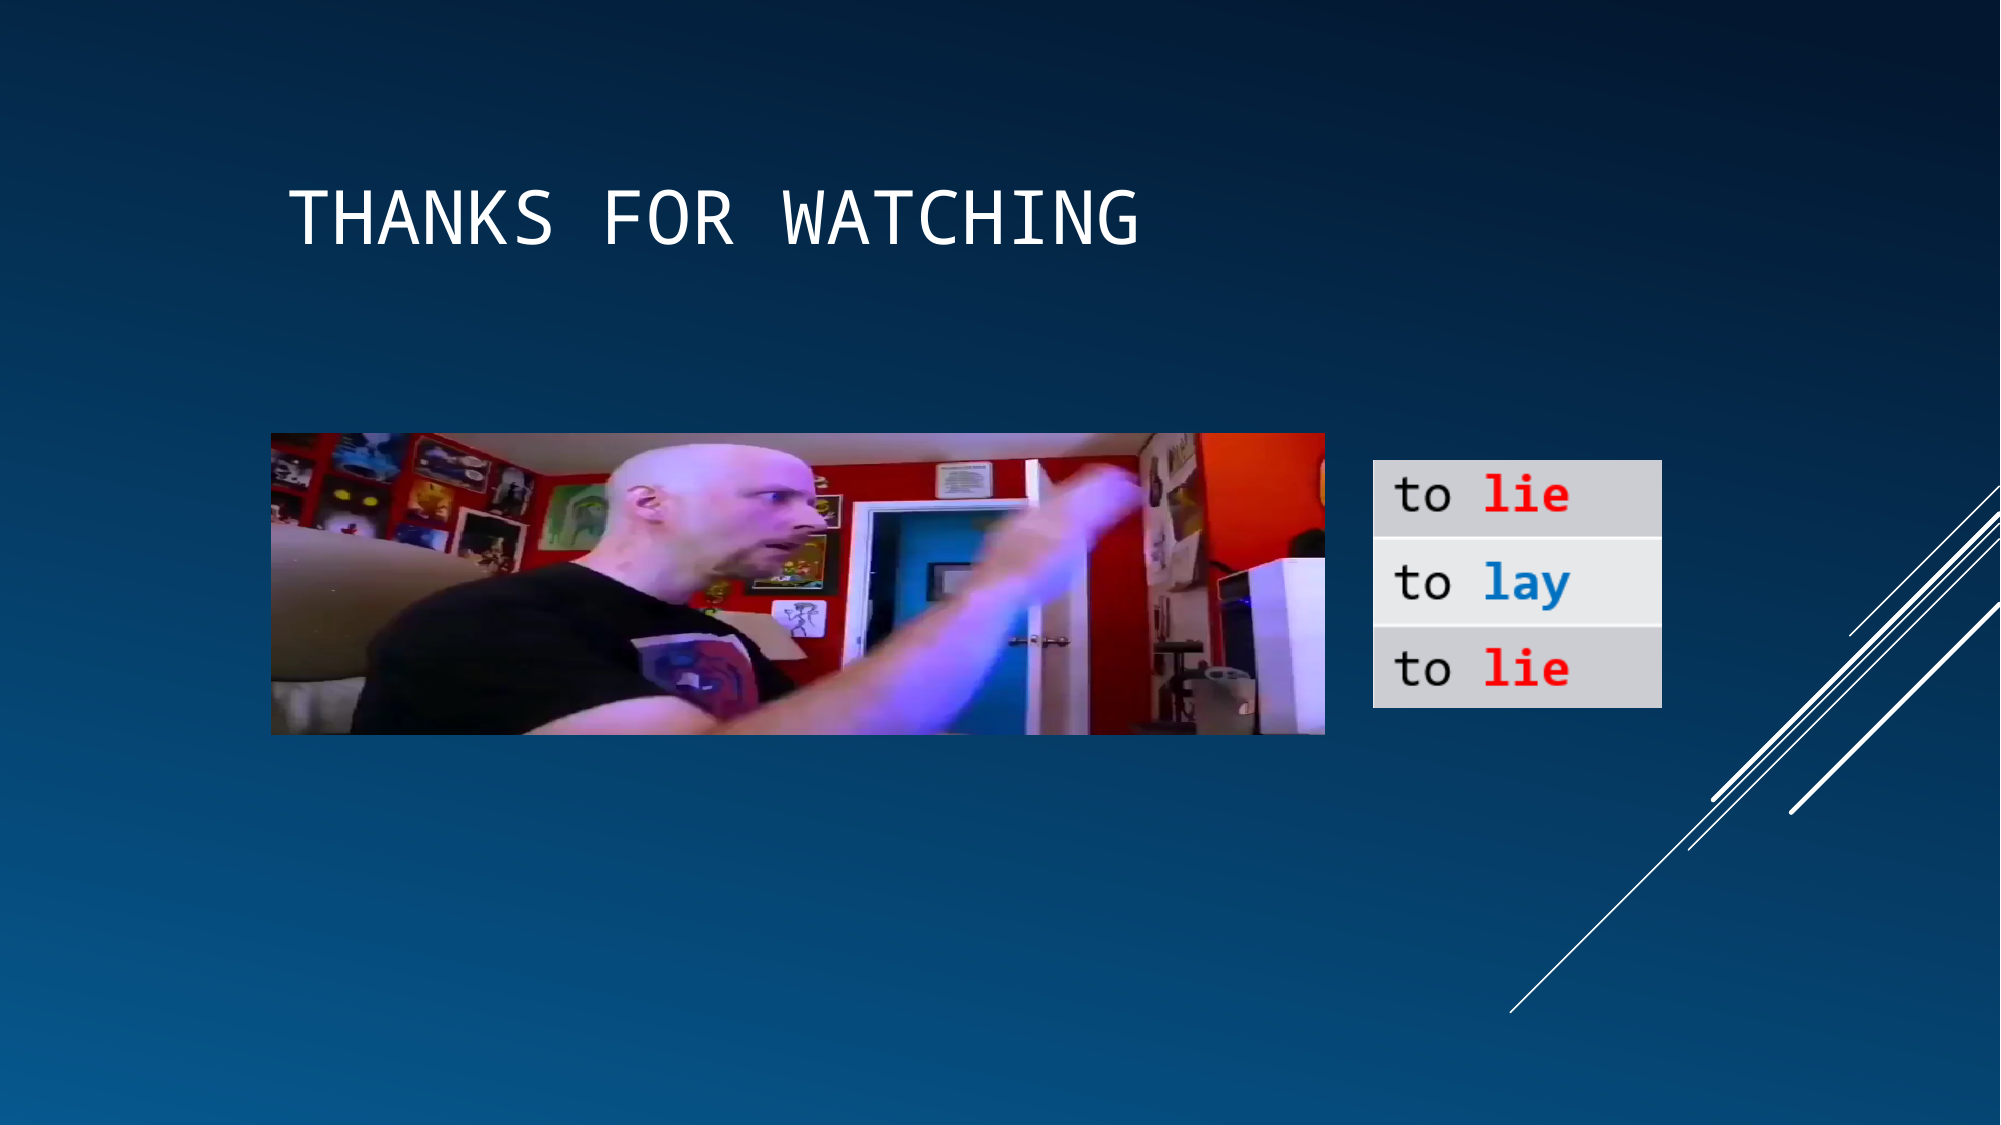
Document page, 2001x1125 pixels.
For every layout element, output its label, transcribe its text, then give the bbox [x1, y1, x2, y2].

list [270, 432, 1326, 736]
title THANKs FOR WATCHING [270, 90, 1991, 338]
picture [1373, 460, 1662, 708]
